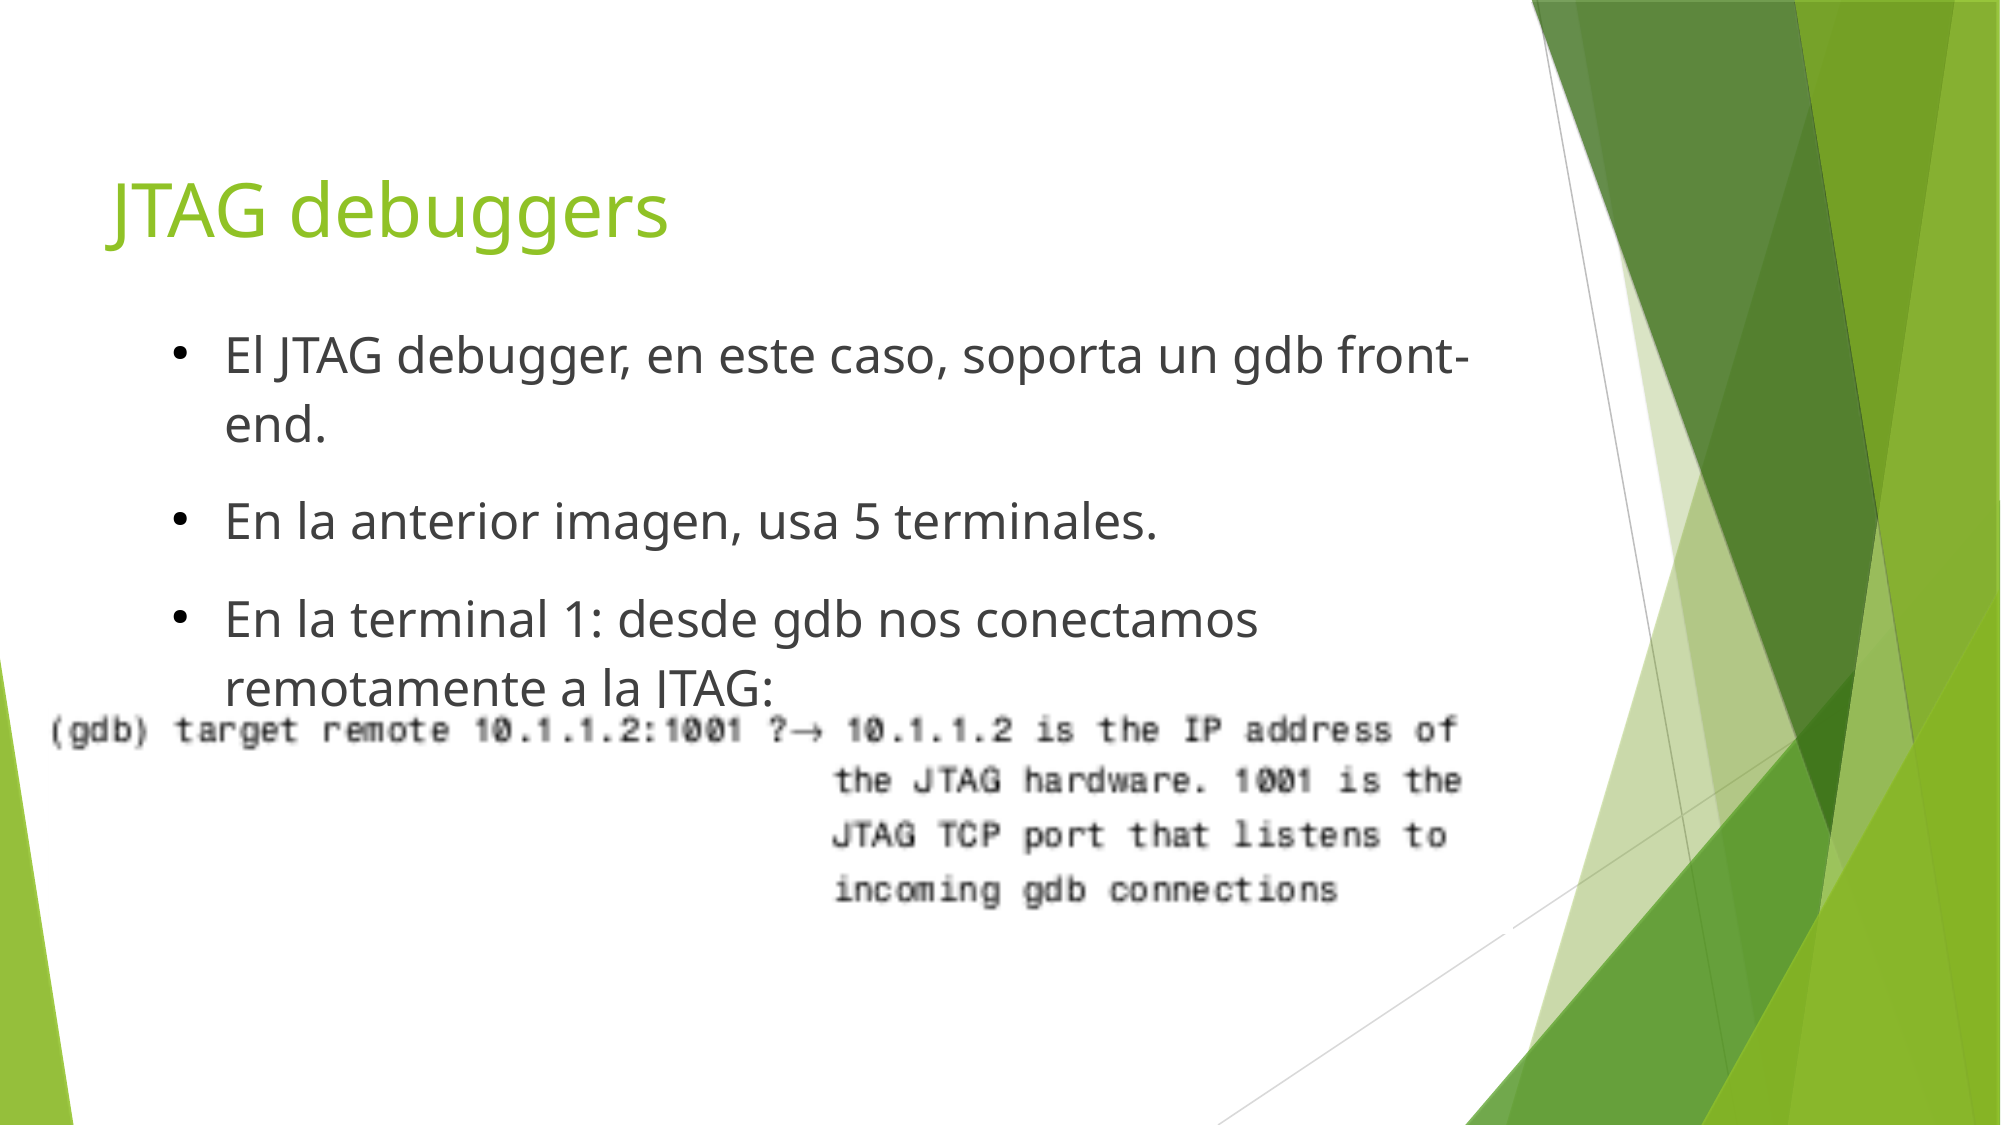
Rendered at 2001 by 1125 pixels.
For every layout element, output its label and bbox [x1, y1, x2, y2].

list [154, 320, 1564, 957]
picture [47, 708, 1512, 933]
title [111, 100, 1522, 317]
